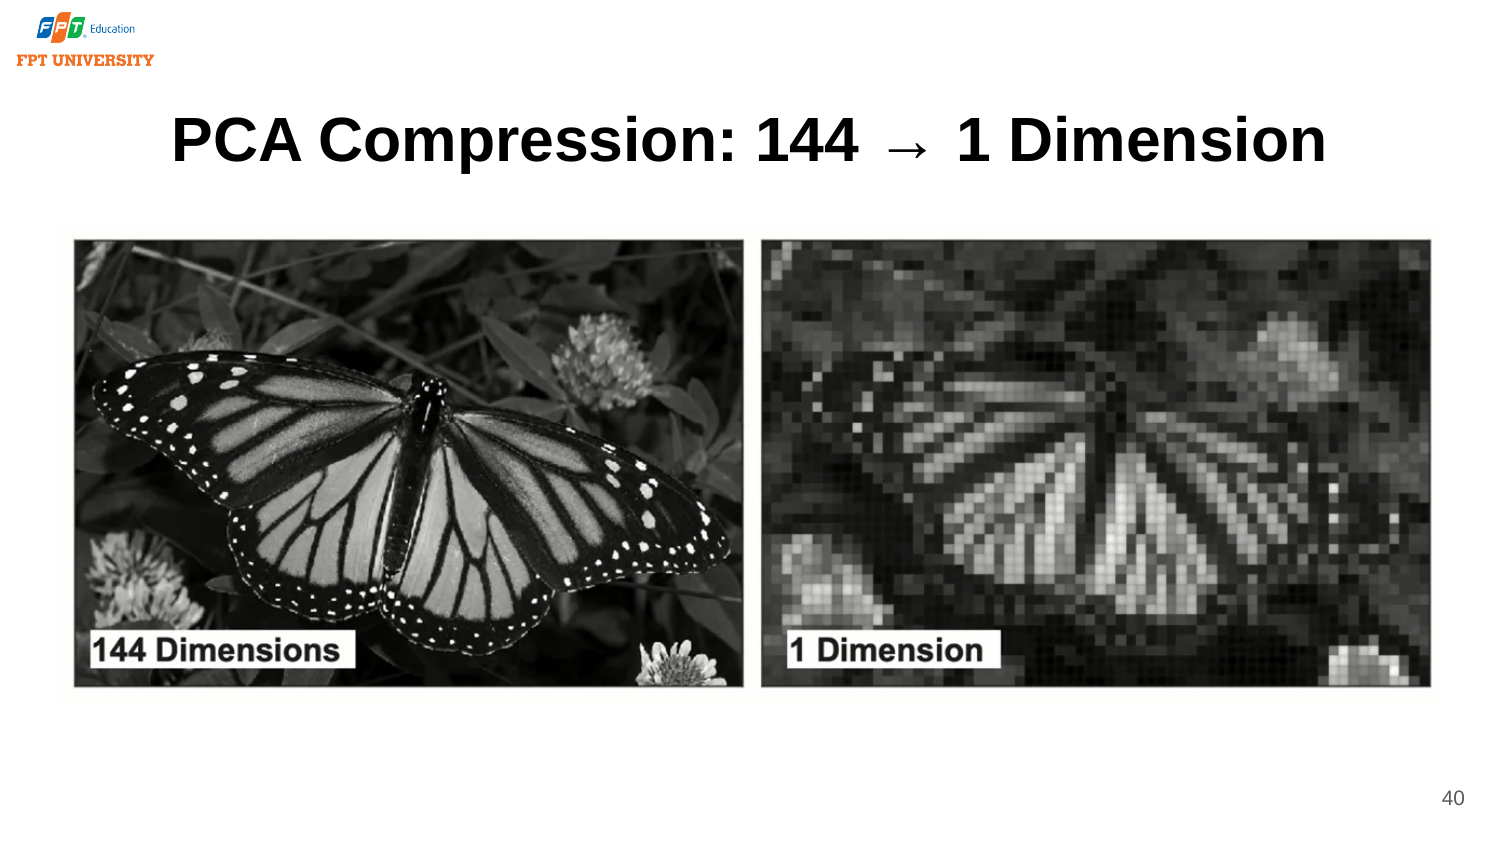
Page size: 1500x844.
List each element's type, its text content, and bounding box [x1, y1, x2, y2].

picture [58, 228, 1442, 704]
slide_number 40 [1389, 764, 1480, 830]
title PCA Compression: 144 → 1 Dimension [51, 72, 1449, 167]
picture [11, 1, 160, 77]
